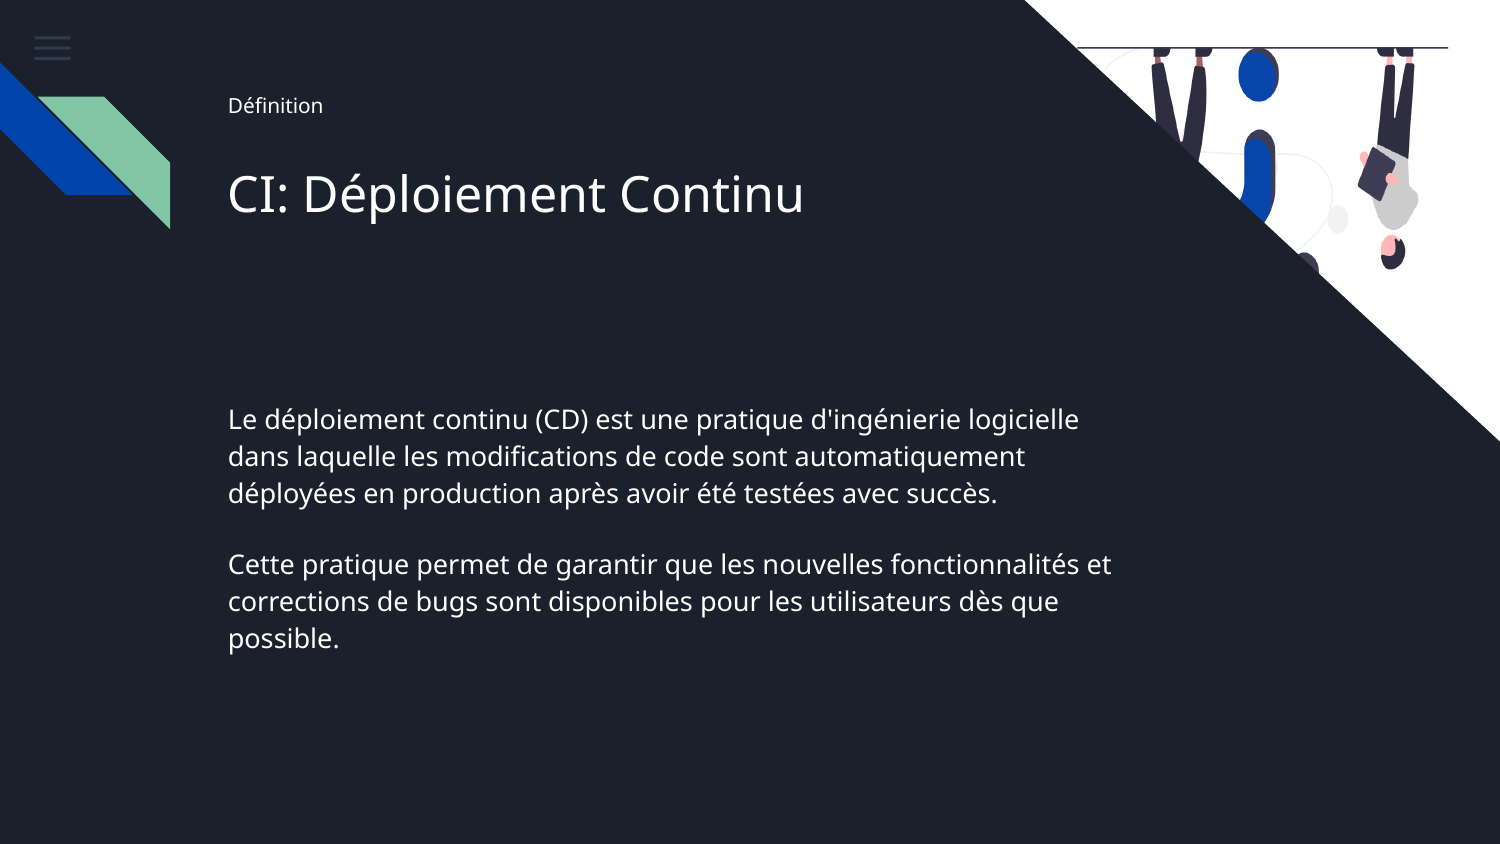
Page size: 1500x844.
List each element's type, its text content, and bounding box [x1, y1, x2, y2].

list Le déploiement continu (CD) est une pratique d'ingénierie logicielle dans laquelle les modifications de code sont automatiquement déployées en production après avoir été testées avec succès. Cette pratique permet de garantir que les nouvelles fonctionnalités et corrections de bugs sont disponibles pour les utilisateurs dès que possible. [212, 382, 1134, 715]
subtitle Définition [212, 77, 789, 131]
picture [1024, 0, 1500, 442]
title CI: Déploiement Continu [212, 138, 1019, 237]
